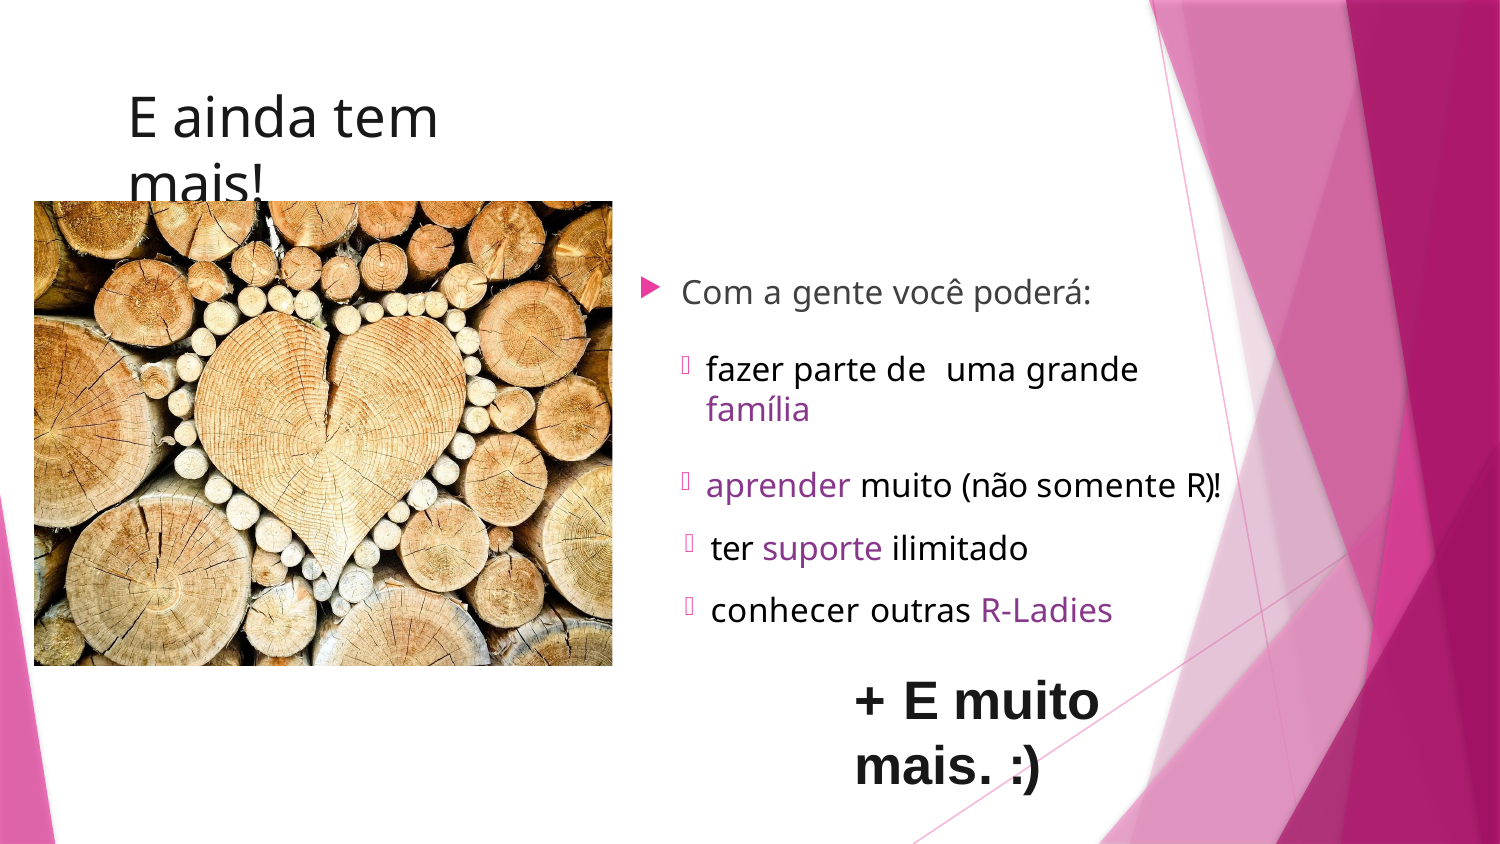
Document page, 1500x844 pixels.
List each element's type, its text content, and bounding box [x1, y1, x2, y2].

title E ainda tem mais! [125, 81, 589, 201]
text_box + E muito mais. :) [852, 665, 1301, 795]
text_box [34, 201, 613, 666]
list Com a gente você poderá: fazer parte de uma grande família aprender muito (não somente R)! ter suporte ilimitado conhecer outras R-Ladies [26, 271, 1252, 746]
